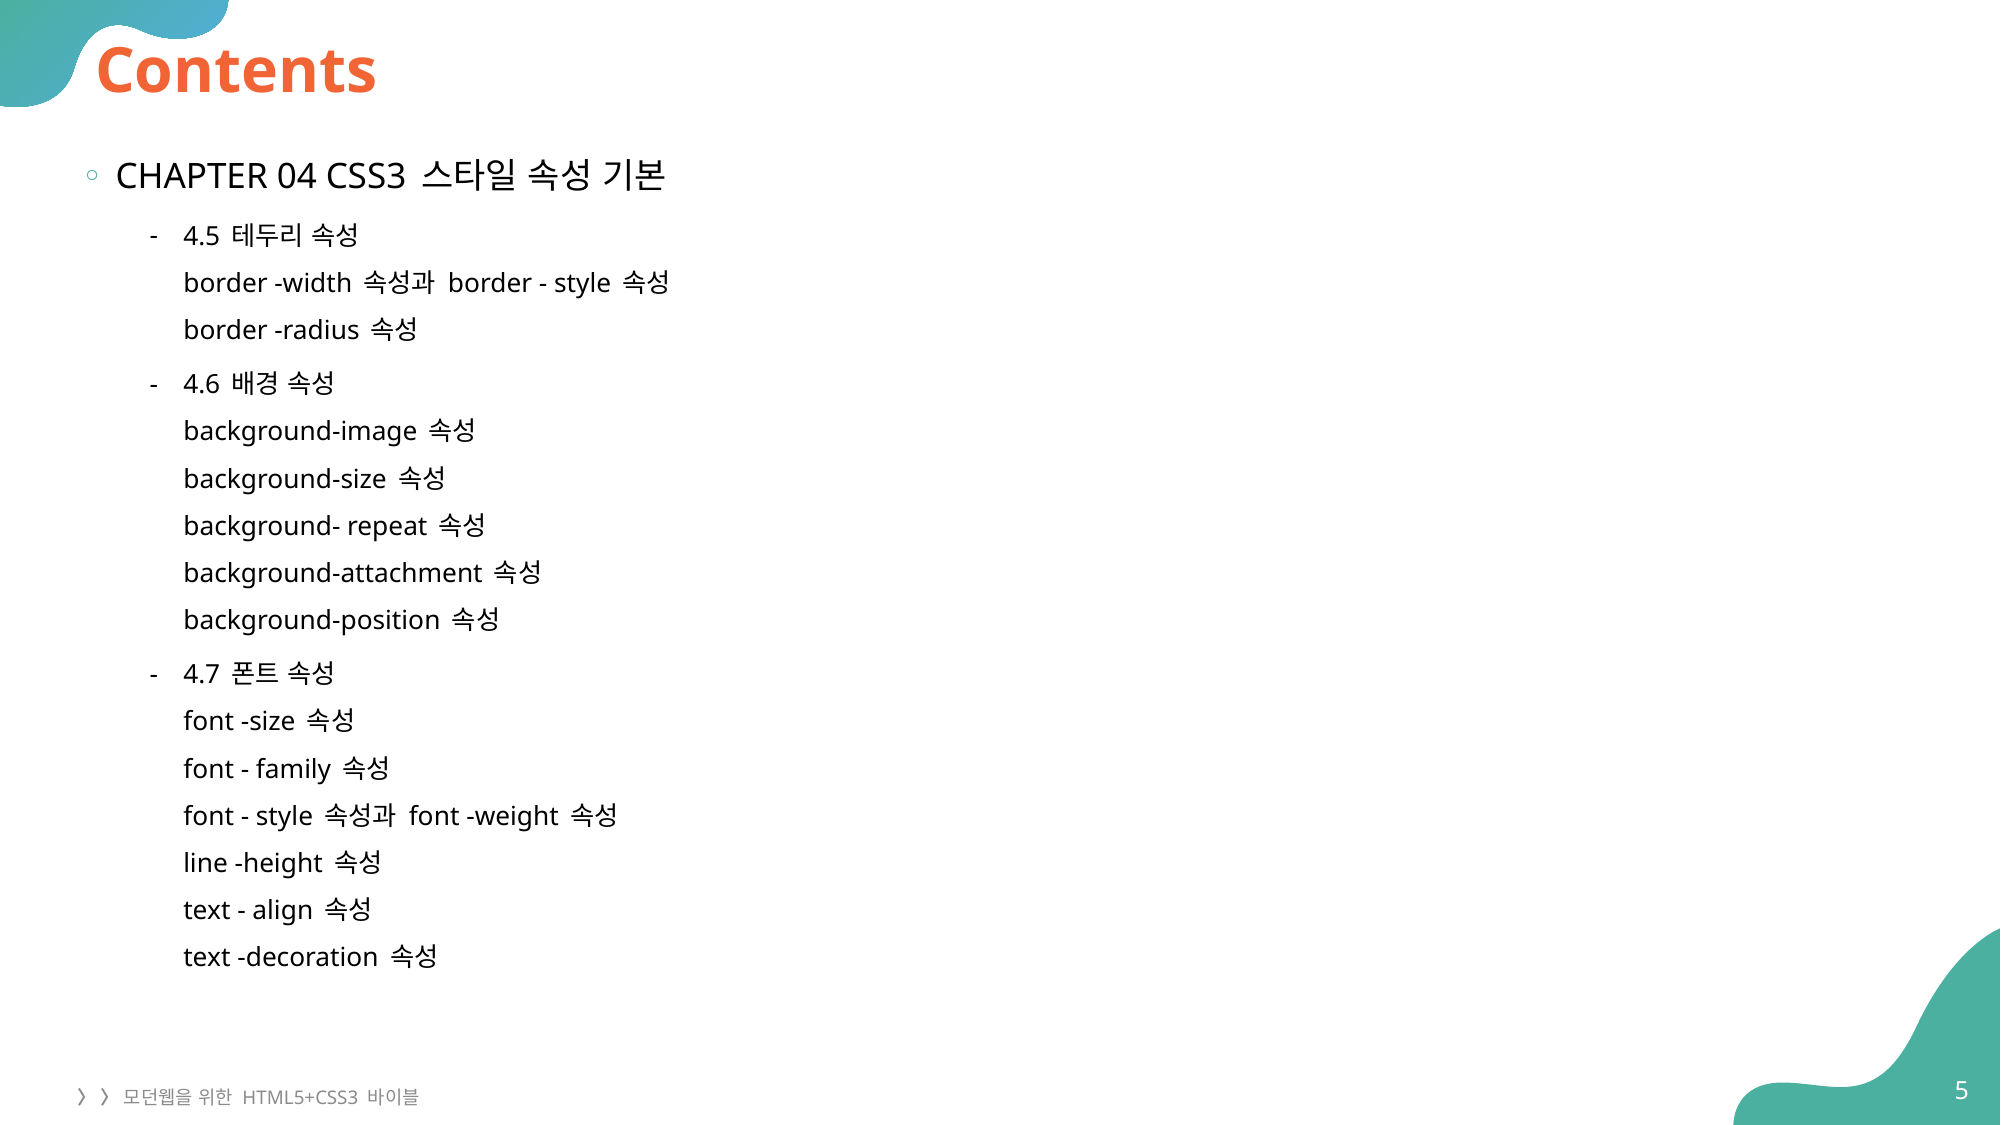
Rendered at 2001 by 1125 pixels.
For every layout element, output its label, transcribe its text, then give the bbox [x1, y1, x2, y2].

list CHAPTER 04 CSS3 스타일 속성 기본 4.5 테두리 속성 border -width 속성과 border - style 속성 border -radius 속성 4.6 배경 속성 background-image 속성 background-size 속성 background- repeat 속성 background-attachment 속성 background-position 속성 4.7 폰트 속성 font -size 속성 font - family 속성 font - style 속성과 font -weight 속성 line -height 속성 text - align 속성 text -decoration 속성 [66, 125, 1918, 992]
text_box [127, 312, 1970, 1104]
slide_number 5 [1917, 1061, 1984, 1122]
footer 〉 〉 모던웹을 위한 HTML5+CSS3 바이블 [63, 1085, 738, 1109]
title Contents [79, 17, 1931, 128]
